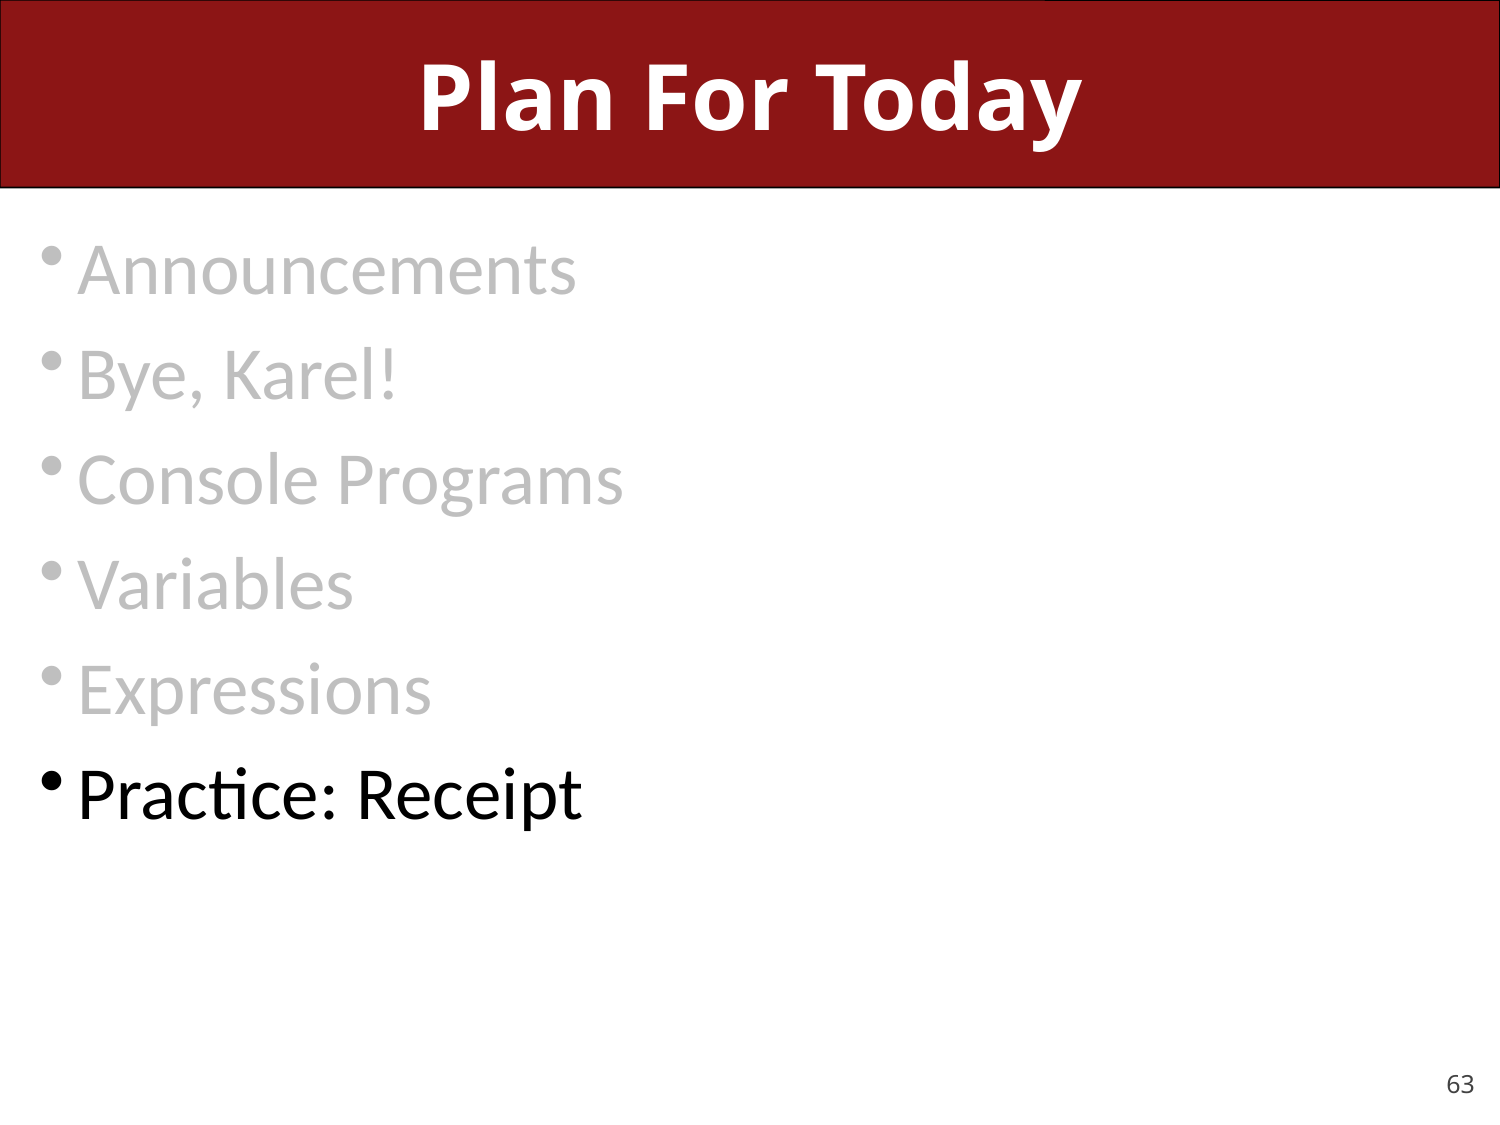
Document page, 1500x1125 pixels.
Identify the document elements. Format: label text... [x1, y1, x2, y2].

title Plan For Today [75, 0, 1425, 188]
list Announcements Bye, Karel! Console Programs Variables Expressions Practice: Receipt [24, 212, 1475, 1063]
